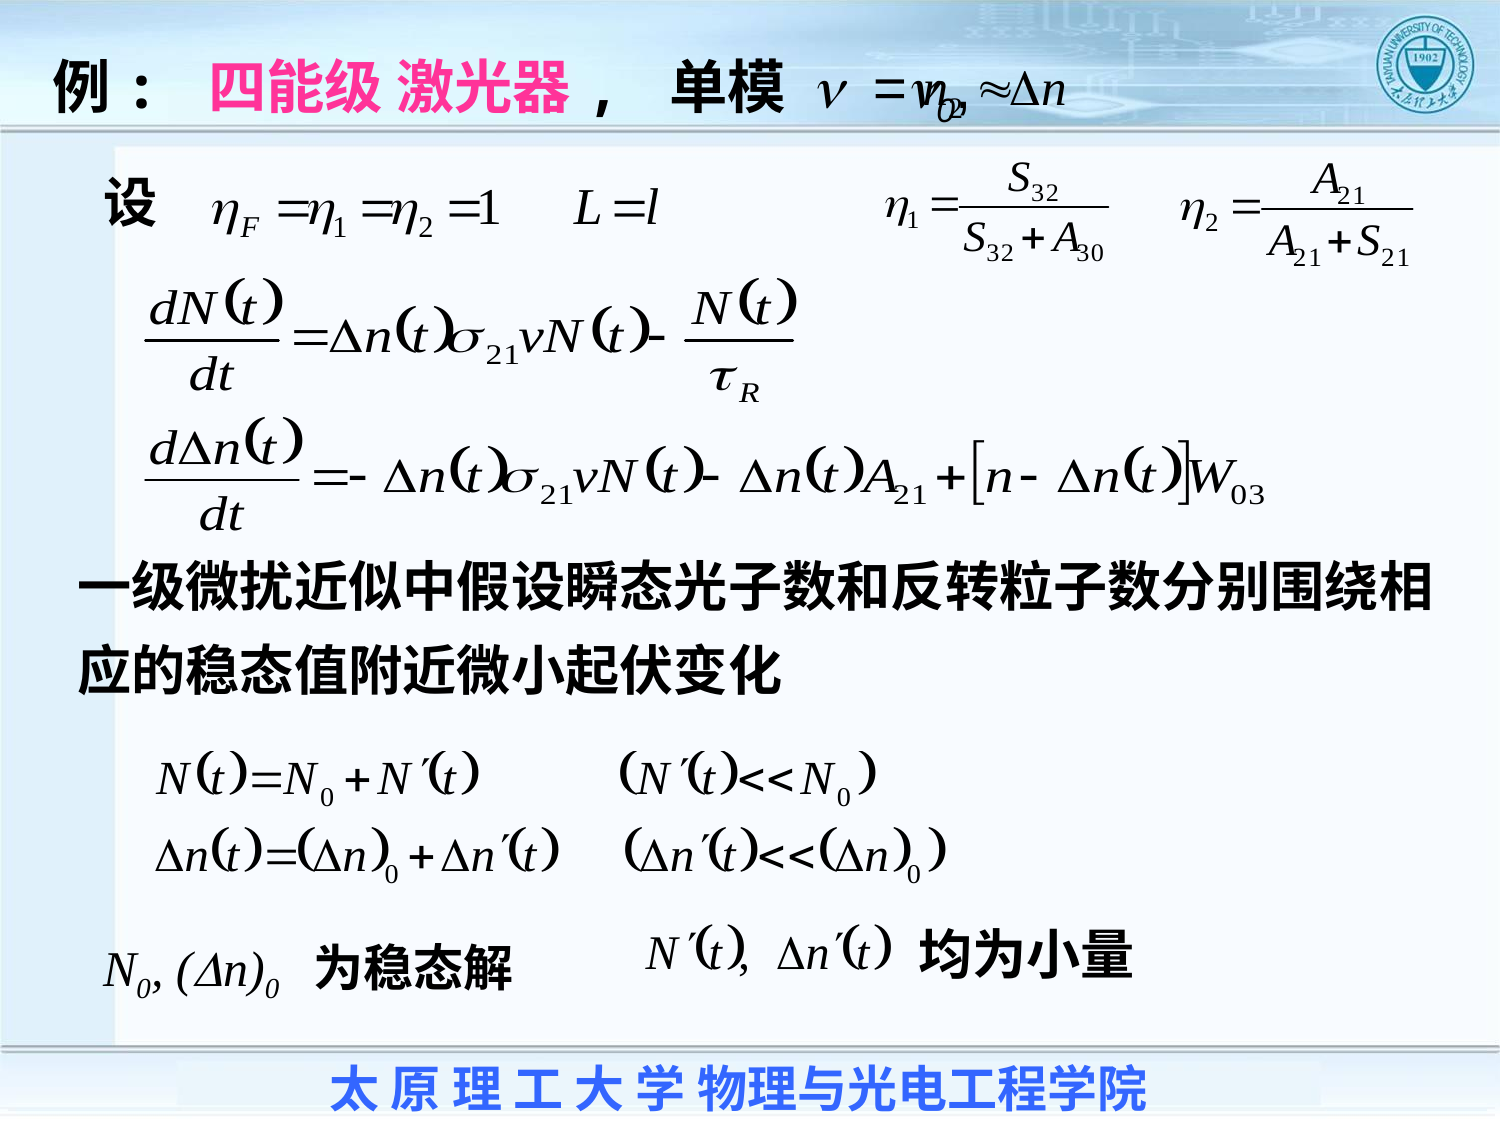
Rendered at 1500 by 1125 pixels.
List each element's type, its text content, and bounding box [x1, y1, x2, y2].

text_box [879, 148, 1117, 272]
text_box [206, 172, 670, 247]
text_box N0, (Dn)0 为稳态解 [88, 928, 551, 1012]
text_box 一级微扰近似中假设瞬态光子数和反转粒子数分别围绕相应的稳态值附近微小起伏变化 [62, 524, 1450, 709]
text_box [147, 751, 950, 891]
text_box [135, 278, 1274, 540]
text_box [1174, 148, 1424, 277]
text_box 设 [89, 160, 174, 241]
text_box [915, 54, 1079, 128]
text_box 例: 四能级 激光器, 单模 n =n0, [37, 42, 1129, 138]
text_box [637, 892, 1242, 991]
picture [0, 0, 1500, 1123]
